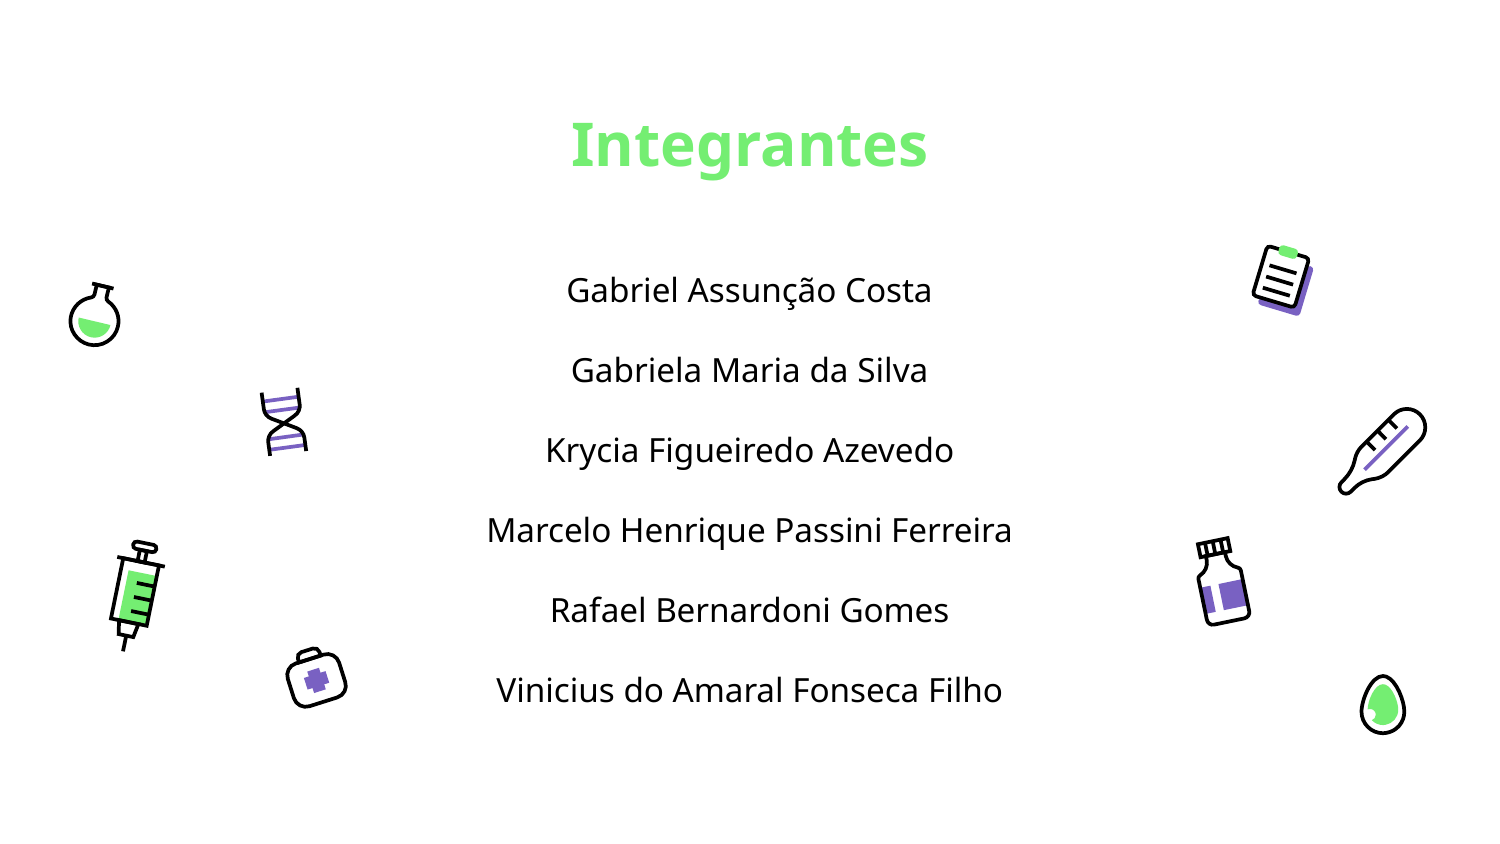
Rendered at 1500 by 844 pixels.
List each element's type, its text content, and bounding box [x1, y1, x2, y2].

title Integrantes [118, 91, 1382, 185]
list Gabriel Assunção Costa Gabriela Maria da Silva Krycia Figueiredo Azevedo Marcelo Henrique Passini Ferreira Rafael Bernardoni Gomes Vinicius do Amaral Fonseca Filho [365, 214, 1135, 691]
